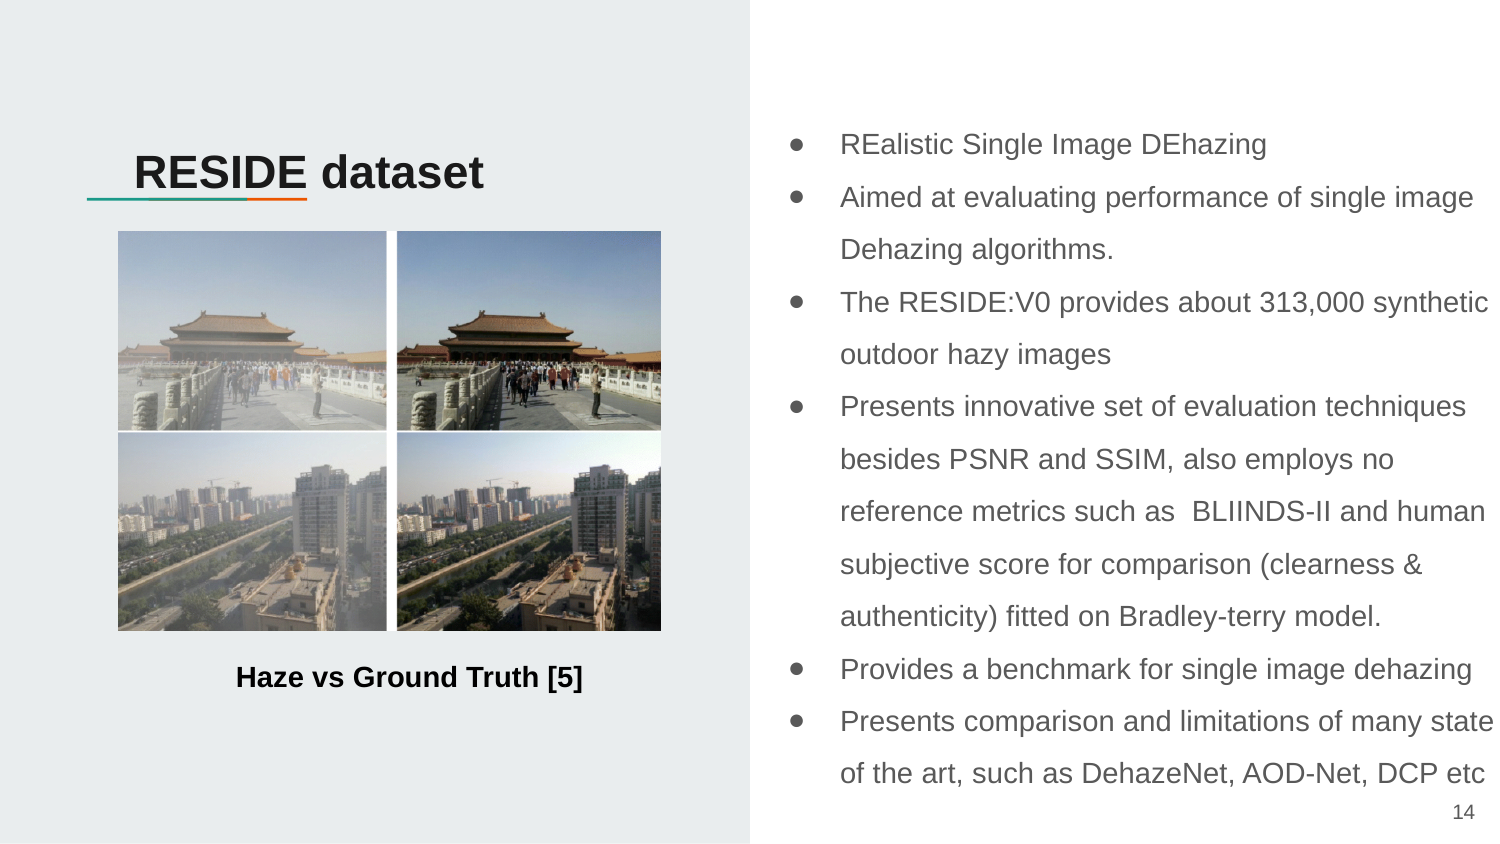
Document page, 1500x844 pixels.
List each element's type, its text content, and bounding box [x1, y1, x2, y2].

title RESIDE dataset [118, 127, 661, 214]
text_box [132, 645, 555, 712]
picture [118, 230, 661, 631]
slide_number ‹#› [1400, 779, 1491, 844]
text_box Haze vs Ground Truth [5] [184, 643, 627, 708]
list REalistic Single Image DEhazing Aimed at evaluating performance of single image Dehazing algorithms. The RESIDE:V0 provides about 313,000 synthetic outdoor hazy images Presents innovative set of evaluation techniques besides PSNR and SSIM, also employs no reference metrics such as BLIINDS-II and human subjective score for comparison (clearness & authenticity) fitted on Bradley-terry model. Provides a benchmark for single image dehazing Presents comparison and limitations of many state of the art, such as DehazeNet, AOD-Net, DCP etc [750, 93, 1500, 769]
